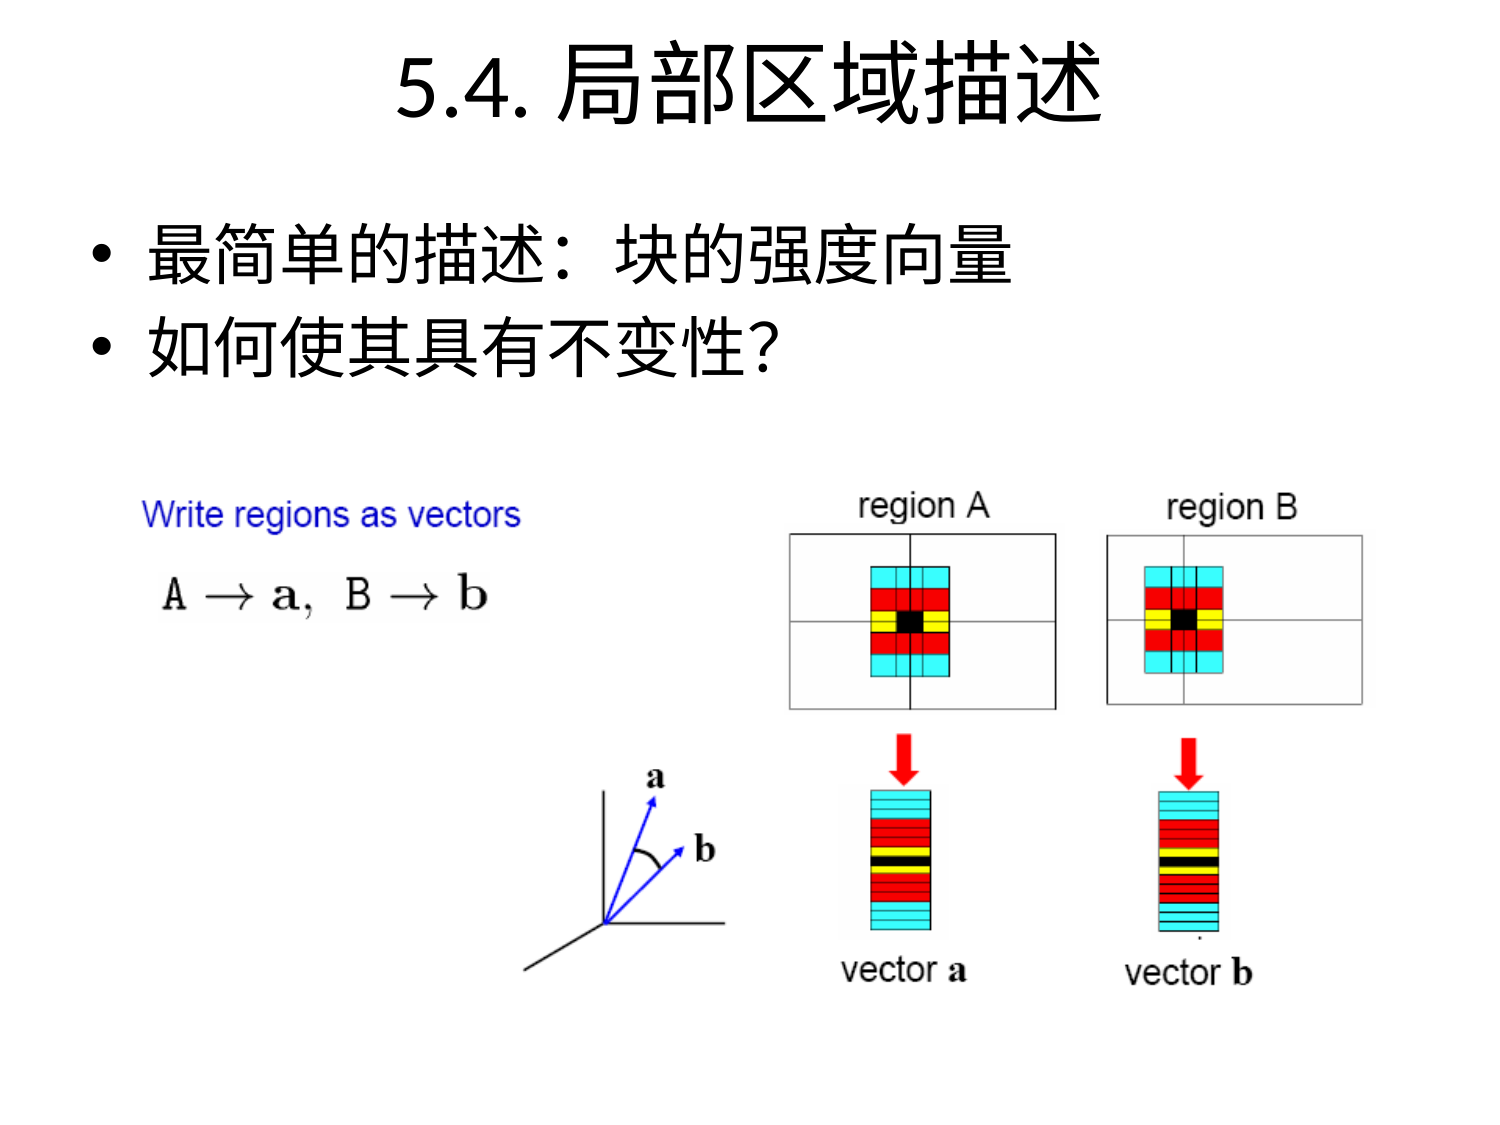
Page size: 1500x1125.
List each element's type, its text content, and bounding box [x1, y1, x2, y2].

title 5.4.局部区域描述 [75, 0, 1425, 175]
list 最简单的描述：块的强度向量 如何使其具有不变性？ [75, 204, 1425, 948]
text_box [62, 424, 1388, 1076]
